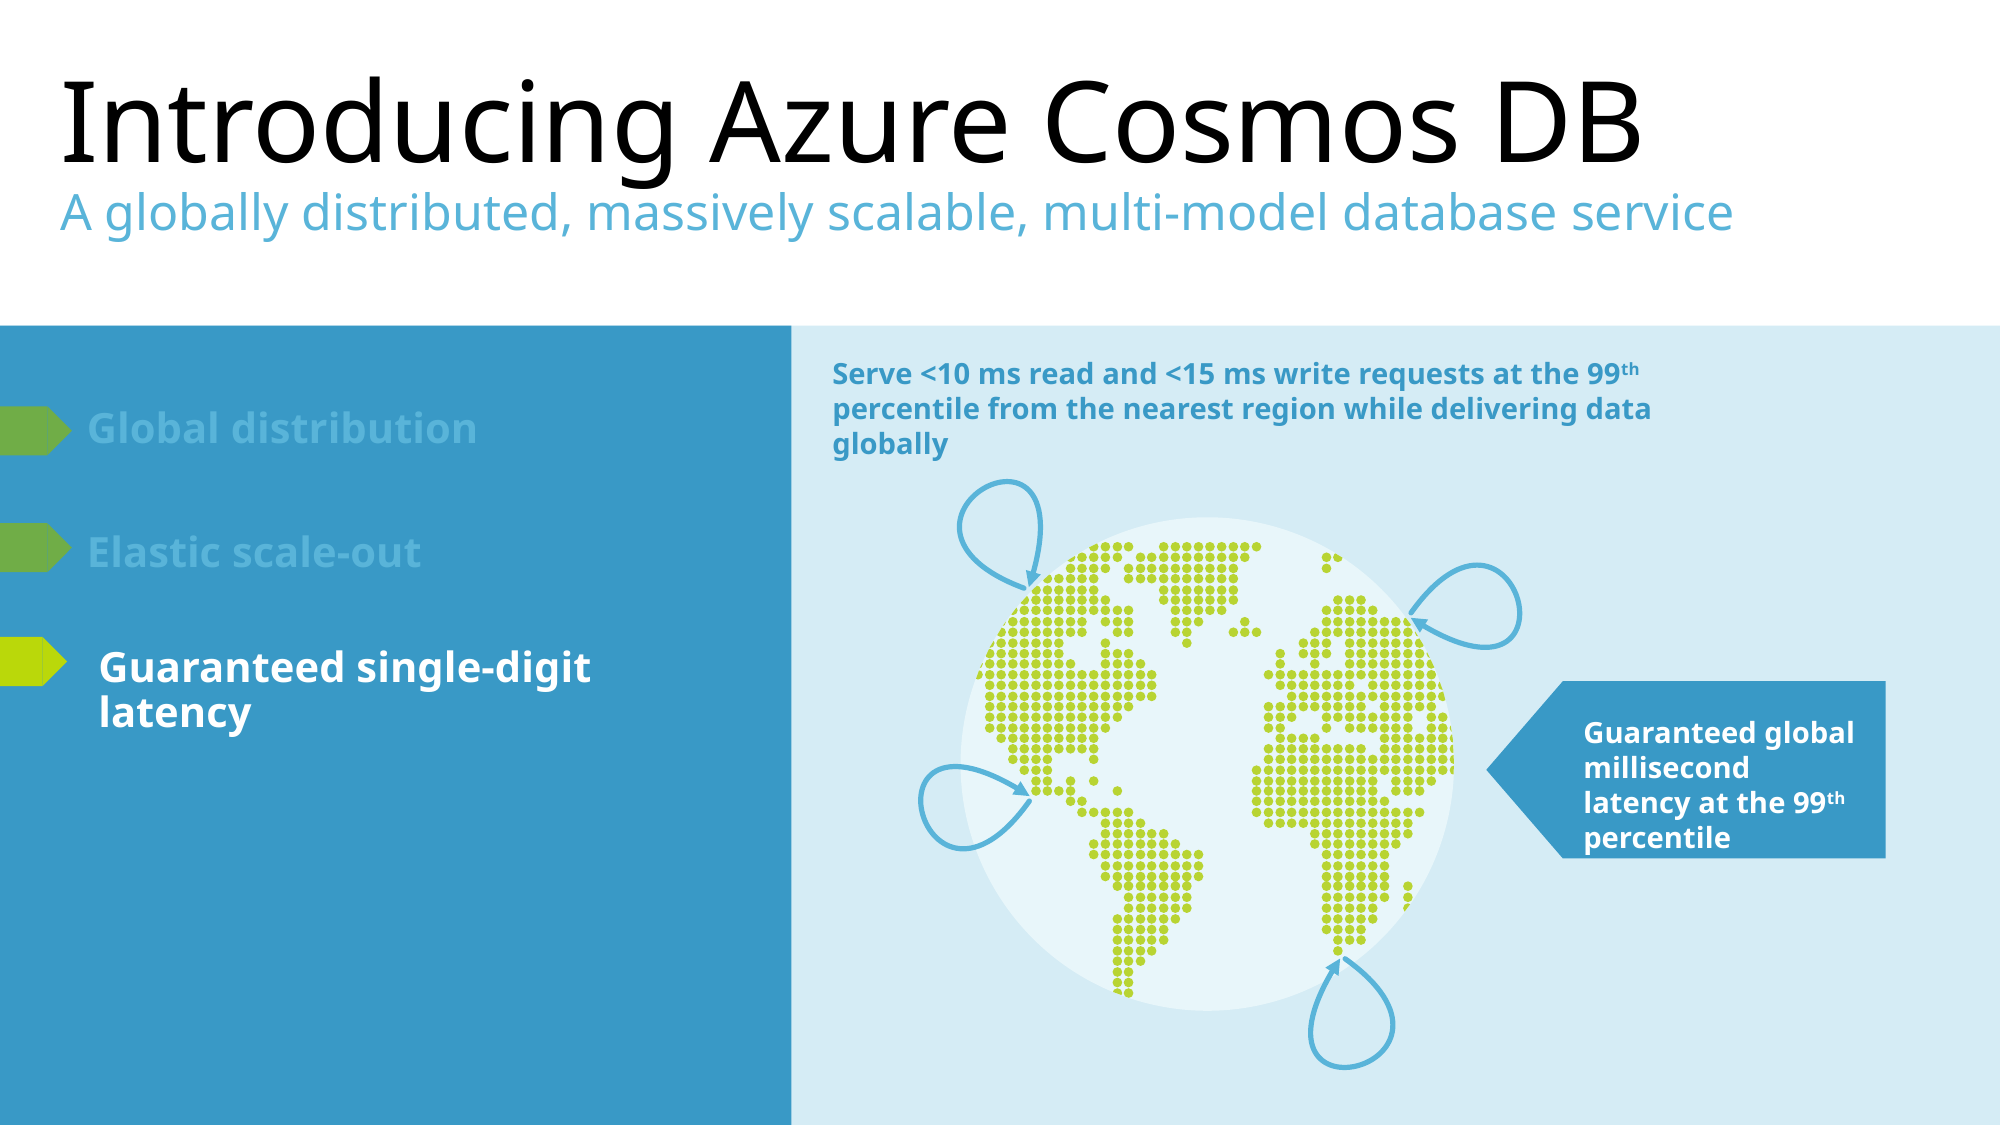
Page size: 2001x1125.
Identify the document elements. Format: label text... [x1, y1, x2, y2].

list Global distribution [71, 400, 510, 1054]
text_box Serve <10 ms read and <15 ms write requests at the 99th percentile from the nearest region while delivering data globally [817, 347, 1701, 468]
text_box [0, 325, 792, 1125]
text_box Guaranteed single-digit latency [83, 638, 744, 744]
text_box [0, 523, 72, 573]
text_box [0, 636, 68, 687]
title Introducing Azure Cosmos DB A globally distributed, massively scalable, multi-model database service [45, 58, 1955, 209]
text_box [1484, 680, 1887, 860]
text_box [0, 406, 72, 456]
text_box Guaranteed global millisecond latency at the 99th percentile [1568, 707, 1876, 862]
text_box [907, 497, 1474, 1020]
text_box Elastic scale-out [71, 523, 461, 584]
